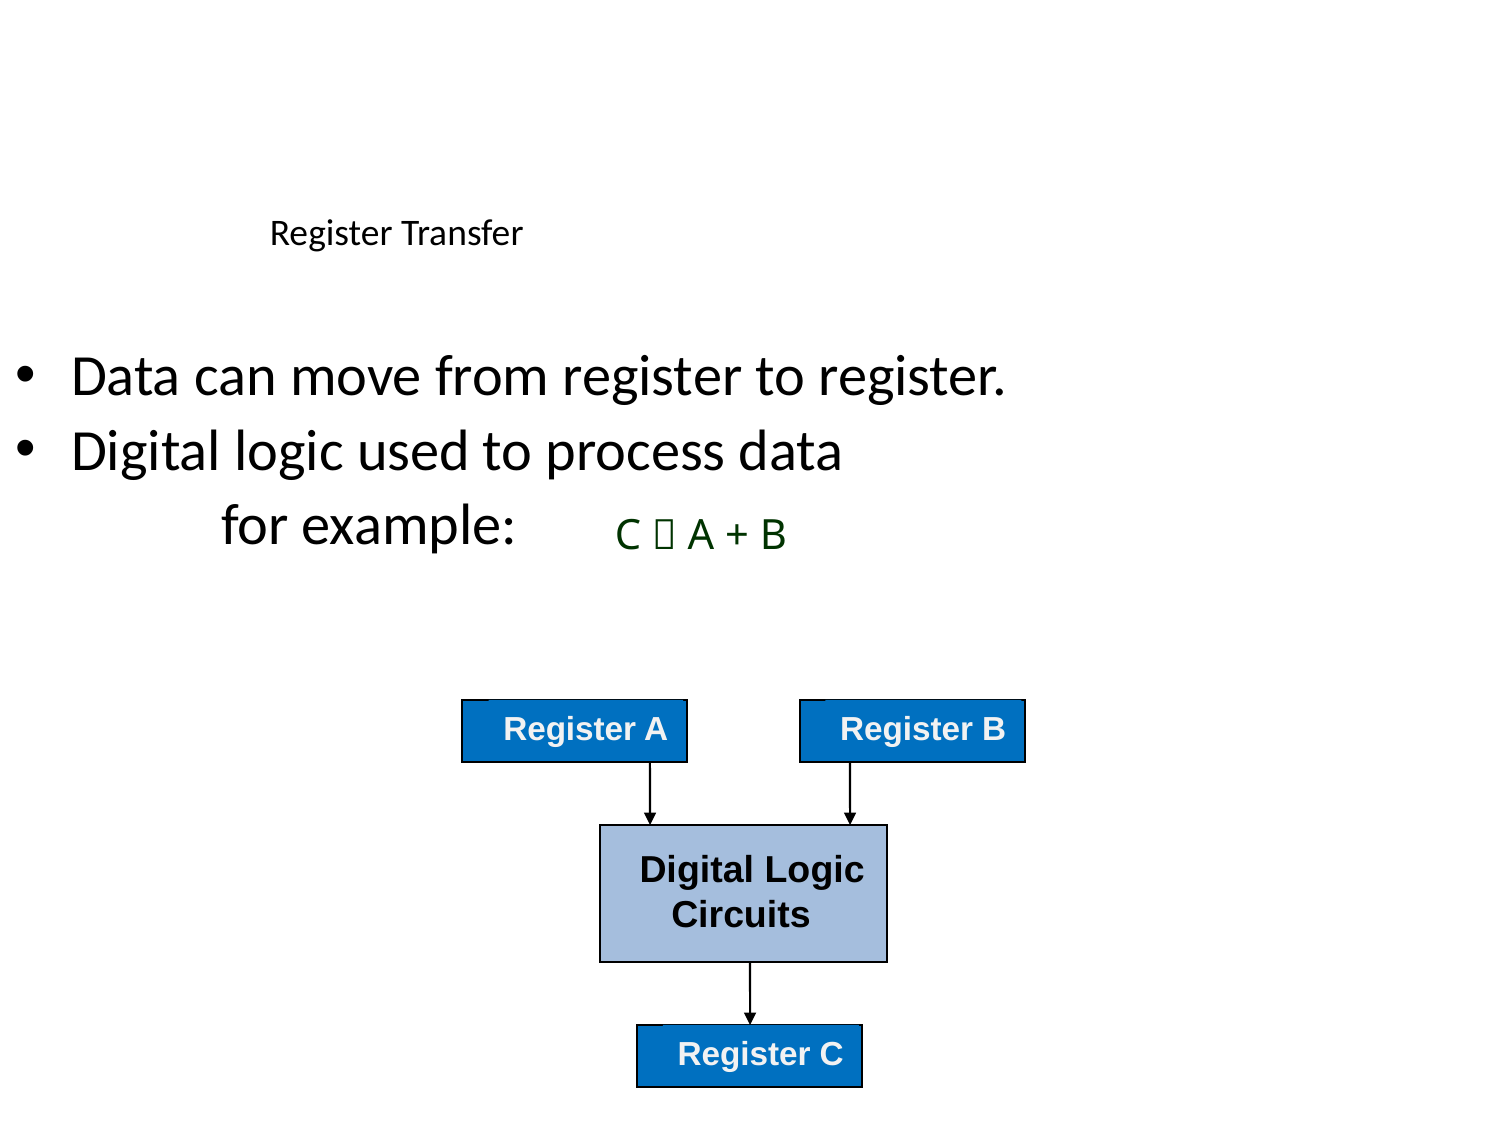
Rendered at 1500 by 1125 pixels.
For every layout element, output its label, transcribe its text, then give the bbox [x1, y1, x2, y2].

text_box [462, 699, 688, 763]
list Data can move from register to register. Digital logic used to process data for example: [0, 337, 1276, 588]
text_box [637, 1024, 863, 1088]
text_box [743, 962, 757, 1023]
text_box [599, 824, 888, 963]
text_box [843, 771, 857, 826]
text_box [643, 771, 657, 826]
title Register Transfer [0, 199, 794, 261]
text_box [799, 699, 1026, 763]
text_box C  A + B [599, 500, 988, 565]
text_box Digital Logic Circuits [624, 837, 881, 943]
